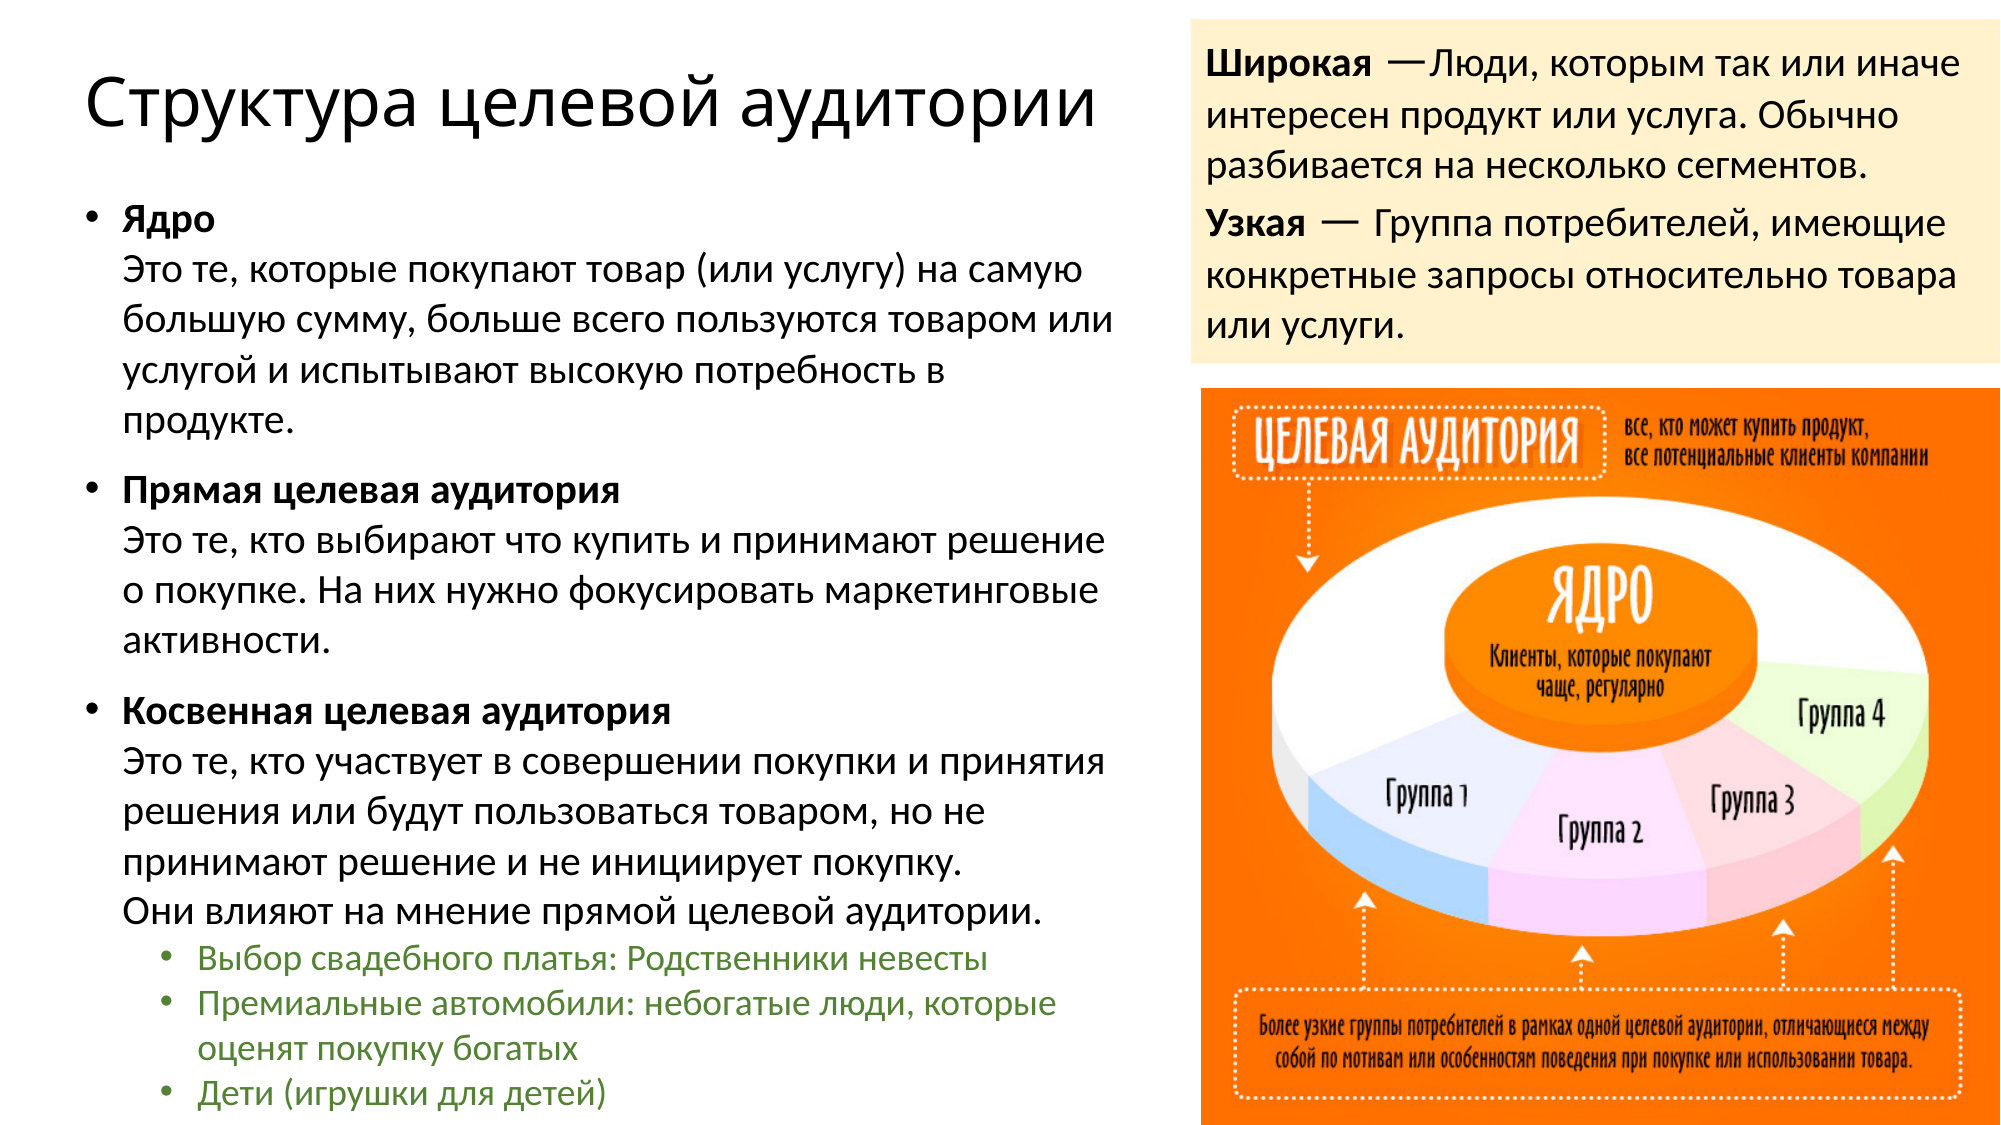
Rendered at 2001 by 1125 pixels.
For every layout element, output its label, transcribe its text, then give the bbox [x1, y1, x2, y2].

picture [1201, 388, 2000, 1125]
list Ядро Это те, которые покупают товар (или услугу) на самую большую сумму, больше всего пользуются товаром или услугой и испытывают высокую потребность в продукте. Прямая целевая аудитория Это те, кто выбирают что купить и принимают решение о покупке. На них нужно фокусировать маркетинговые активности. Косвенная целевая аудитория Это те, кто участвует в совершении покупки и принятия решения или будут пользоваться товаром, но не принимают решение и не инициирует покупку. Они влияют на мнение прямой целевой аудитории. Выбор свадебного платья: Родственники невесты Премиальные автомобили: небогатые люди, которые оценят покупку богатых Дети (игрушки для детей) [69, 183, 1137, 1108]
text_box Широкая —Люди, которым так или иначе интересен продукт или услуга. Обычно разбивается на несколько сегментов. Узкая — Группа потребителей, имеющие конкретные запросы относительно товара или услуги. [1190, 19, 2000, 364]
title Структура целевой аудитории [69, 35, 1162, 174]
